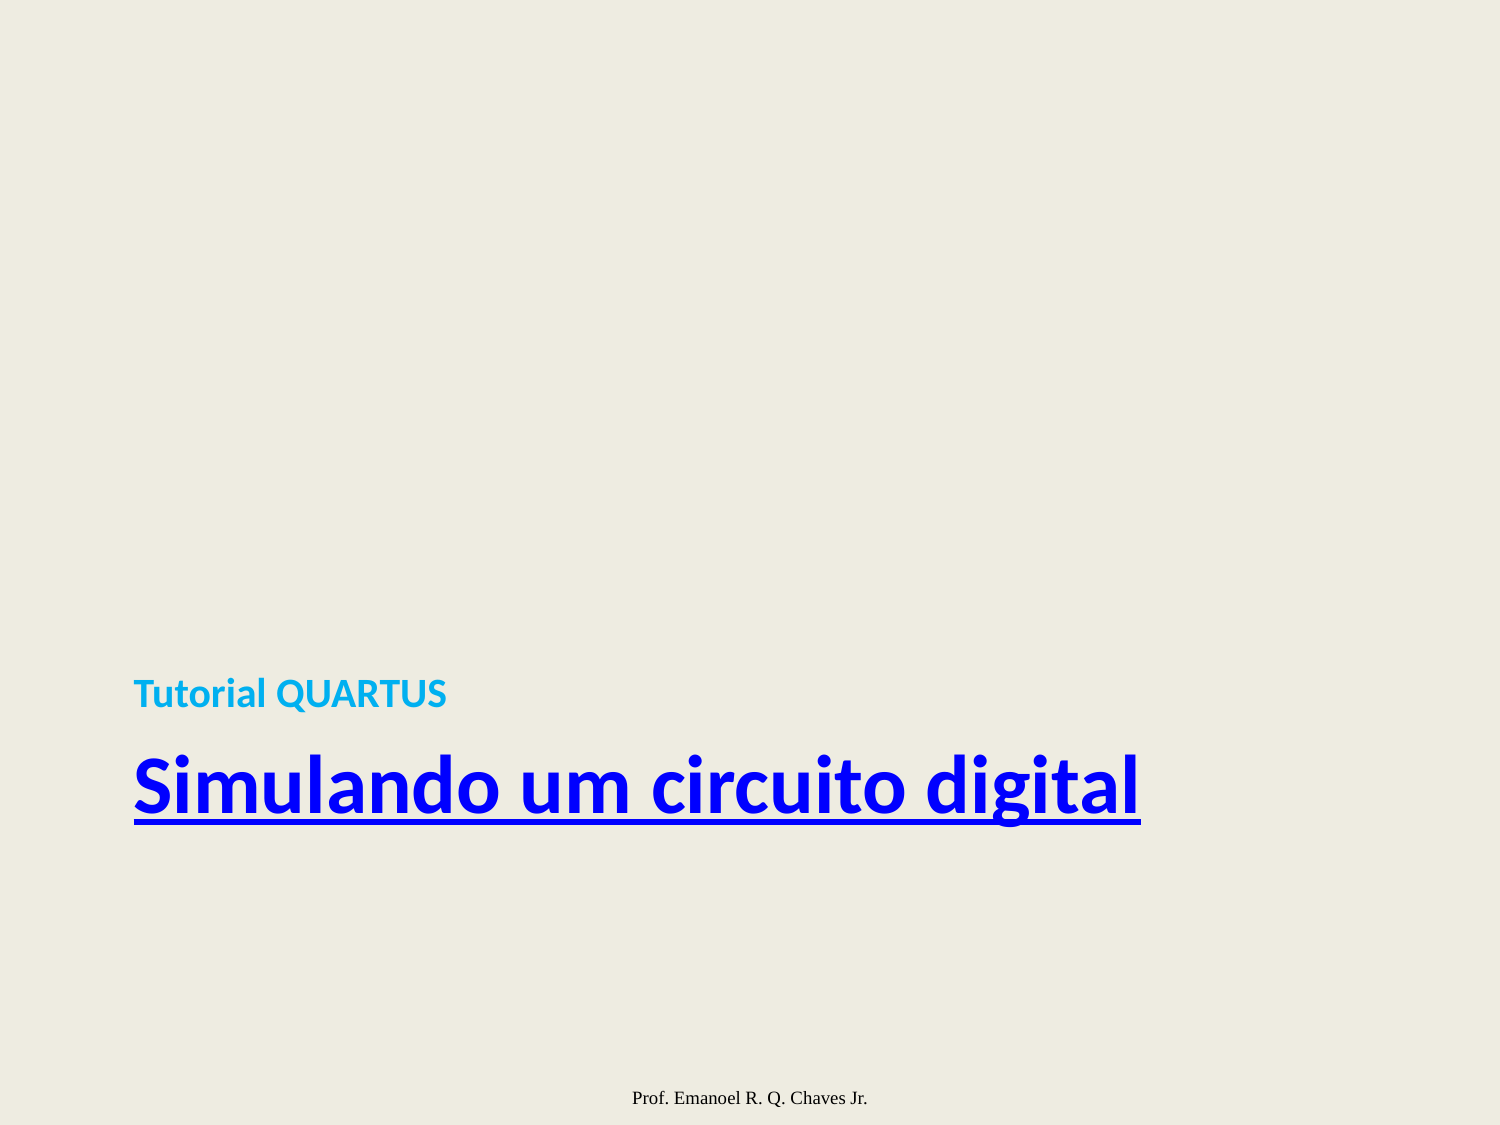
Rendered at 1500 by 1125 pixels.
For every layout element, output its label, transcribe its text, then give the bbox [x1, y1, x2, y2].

list Tutorial QUARTUS [118, 476, 1394, 723]
title Simulando um circuito digital [118, 723, 1394, 947]
footer Prof. Emanoel R. Q. Chaves Jr. [512, 1082, 988, 1113]
